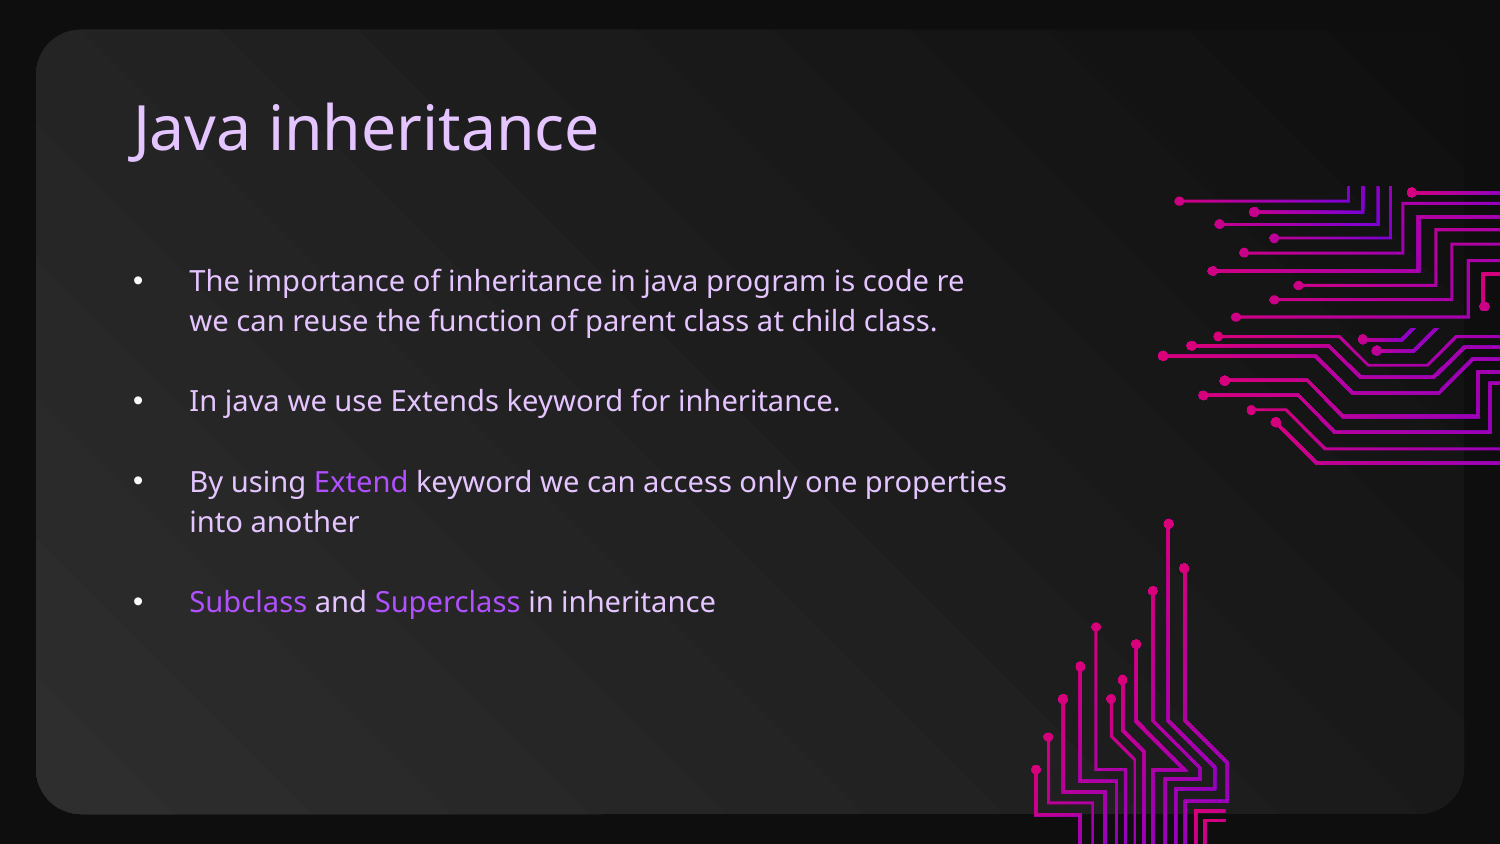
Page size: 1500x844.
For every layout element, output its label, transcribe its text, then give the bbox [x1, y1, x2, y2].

title Java inheritance [118, 72, 1382, 167]
subtitle The importance of inheritance in java program is code re we can reuse the function of parent class at child class. In java we use Extends keyword for inheritance. By using Extend keyword we can access only one properties into another Subclass and Superclass in inheritance [118, 242, 1025, 637]
